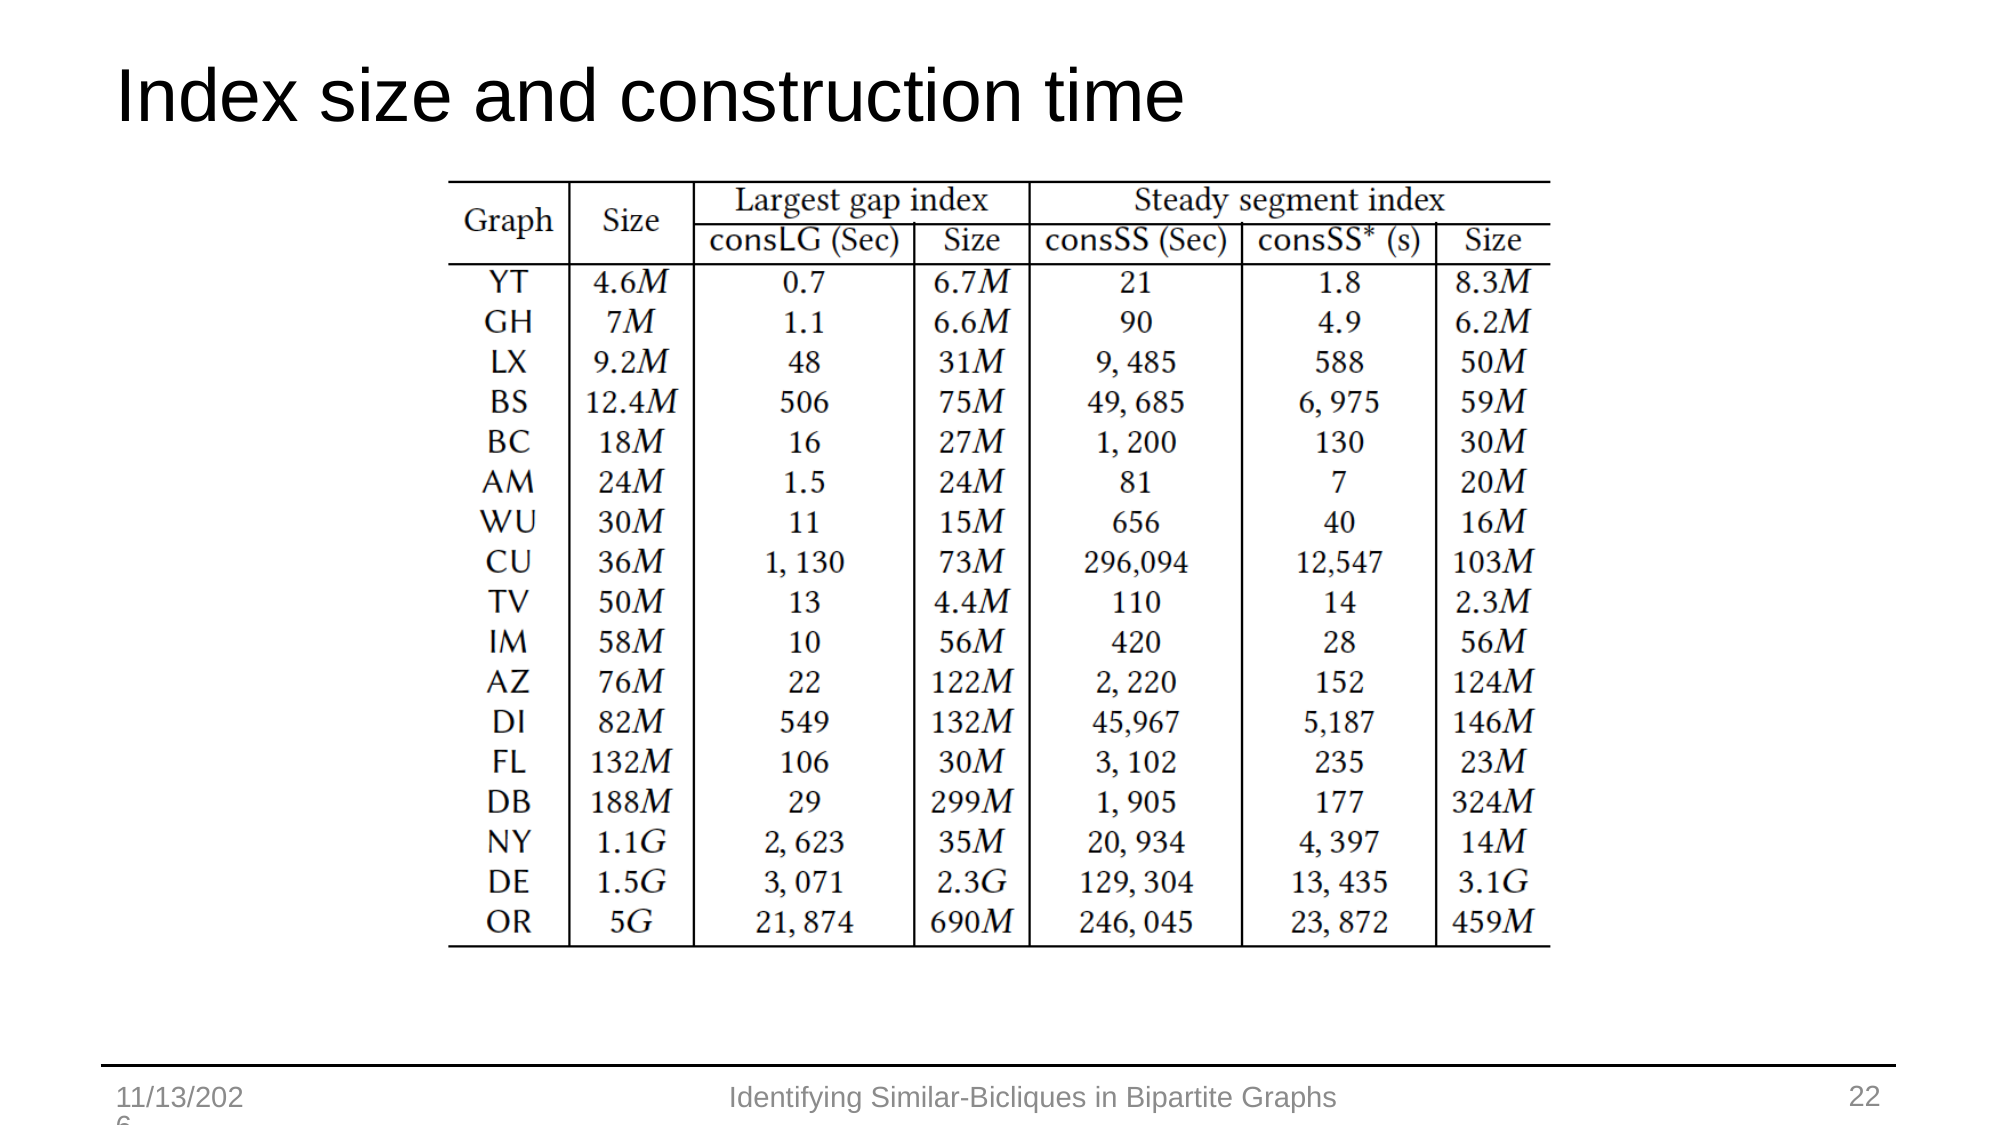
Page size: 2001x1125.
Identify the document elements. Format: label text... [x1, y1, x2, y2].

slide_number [100, 1071, 259, 1119]
slide_number 22 [1807, 1071, 1897, 1119]
title Index size and construction time [100, 26, 1897, 168]
footer Identifying Similar-Bicliques in Bipartite Graphs [259, 1071, 1807, 1119]
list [445, 174, 1555, 951]
